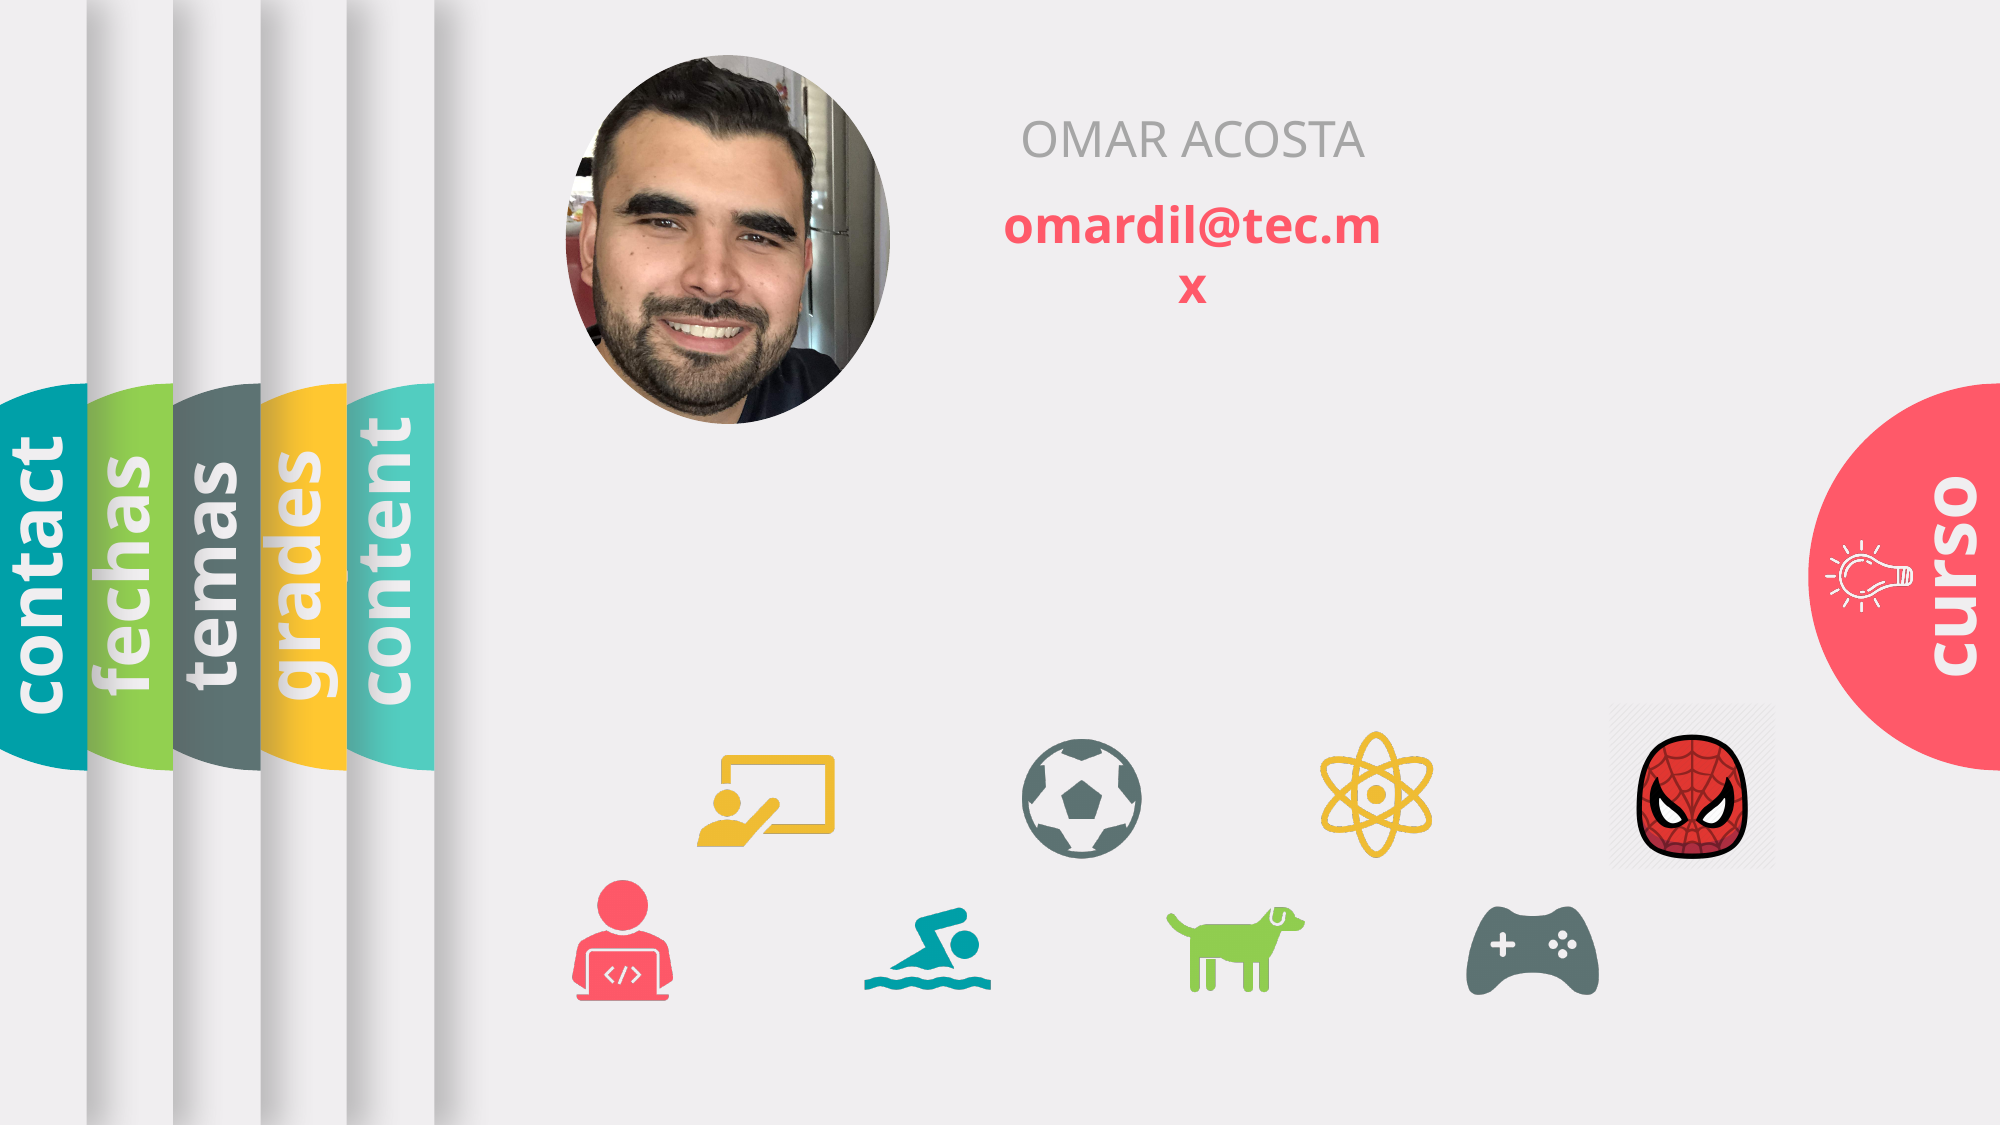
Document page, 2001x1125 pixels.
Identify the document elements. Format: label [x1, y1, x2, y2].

text_box [88, 0, 173, 1125]
picture [1457, 875, 1608, 1026]
picture [852, 873, 1003, 1024]
text_box [347, 0, 435, 1125]
text_box [173, 0, 261, 1125]
text_box [261, 0, 347, 1125]
picture [547, 725, 841, 1009]
picture [1006, 723, 1157, 874]
picture [1301, 719, 1452, 870]
picture [1160, 874, 1311, 1025]
text_box [0, 0, 88, 1125]
picture [1608, 702, 1776, 870]
text_box [976, 100, 1410, 263]
text_box [435, 0, 2000, 1125]
picture [565, 55, 890, 424]
